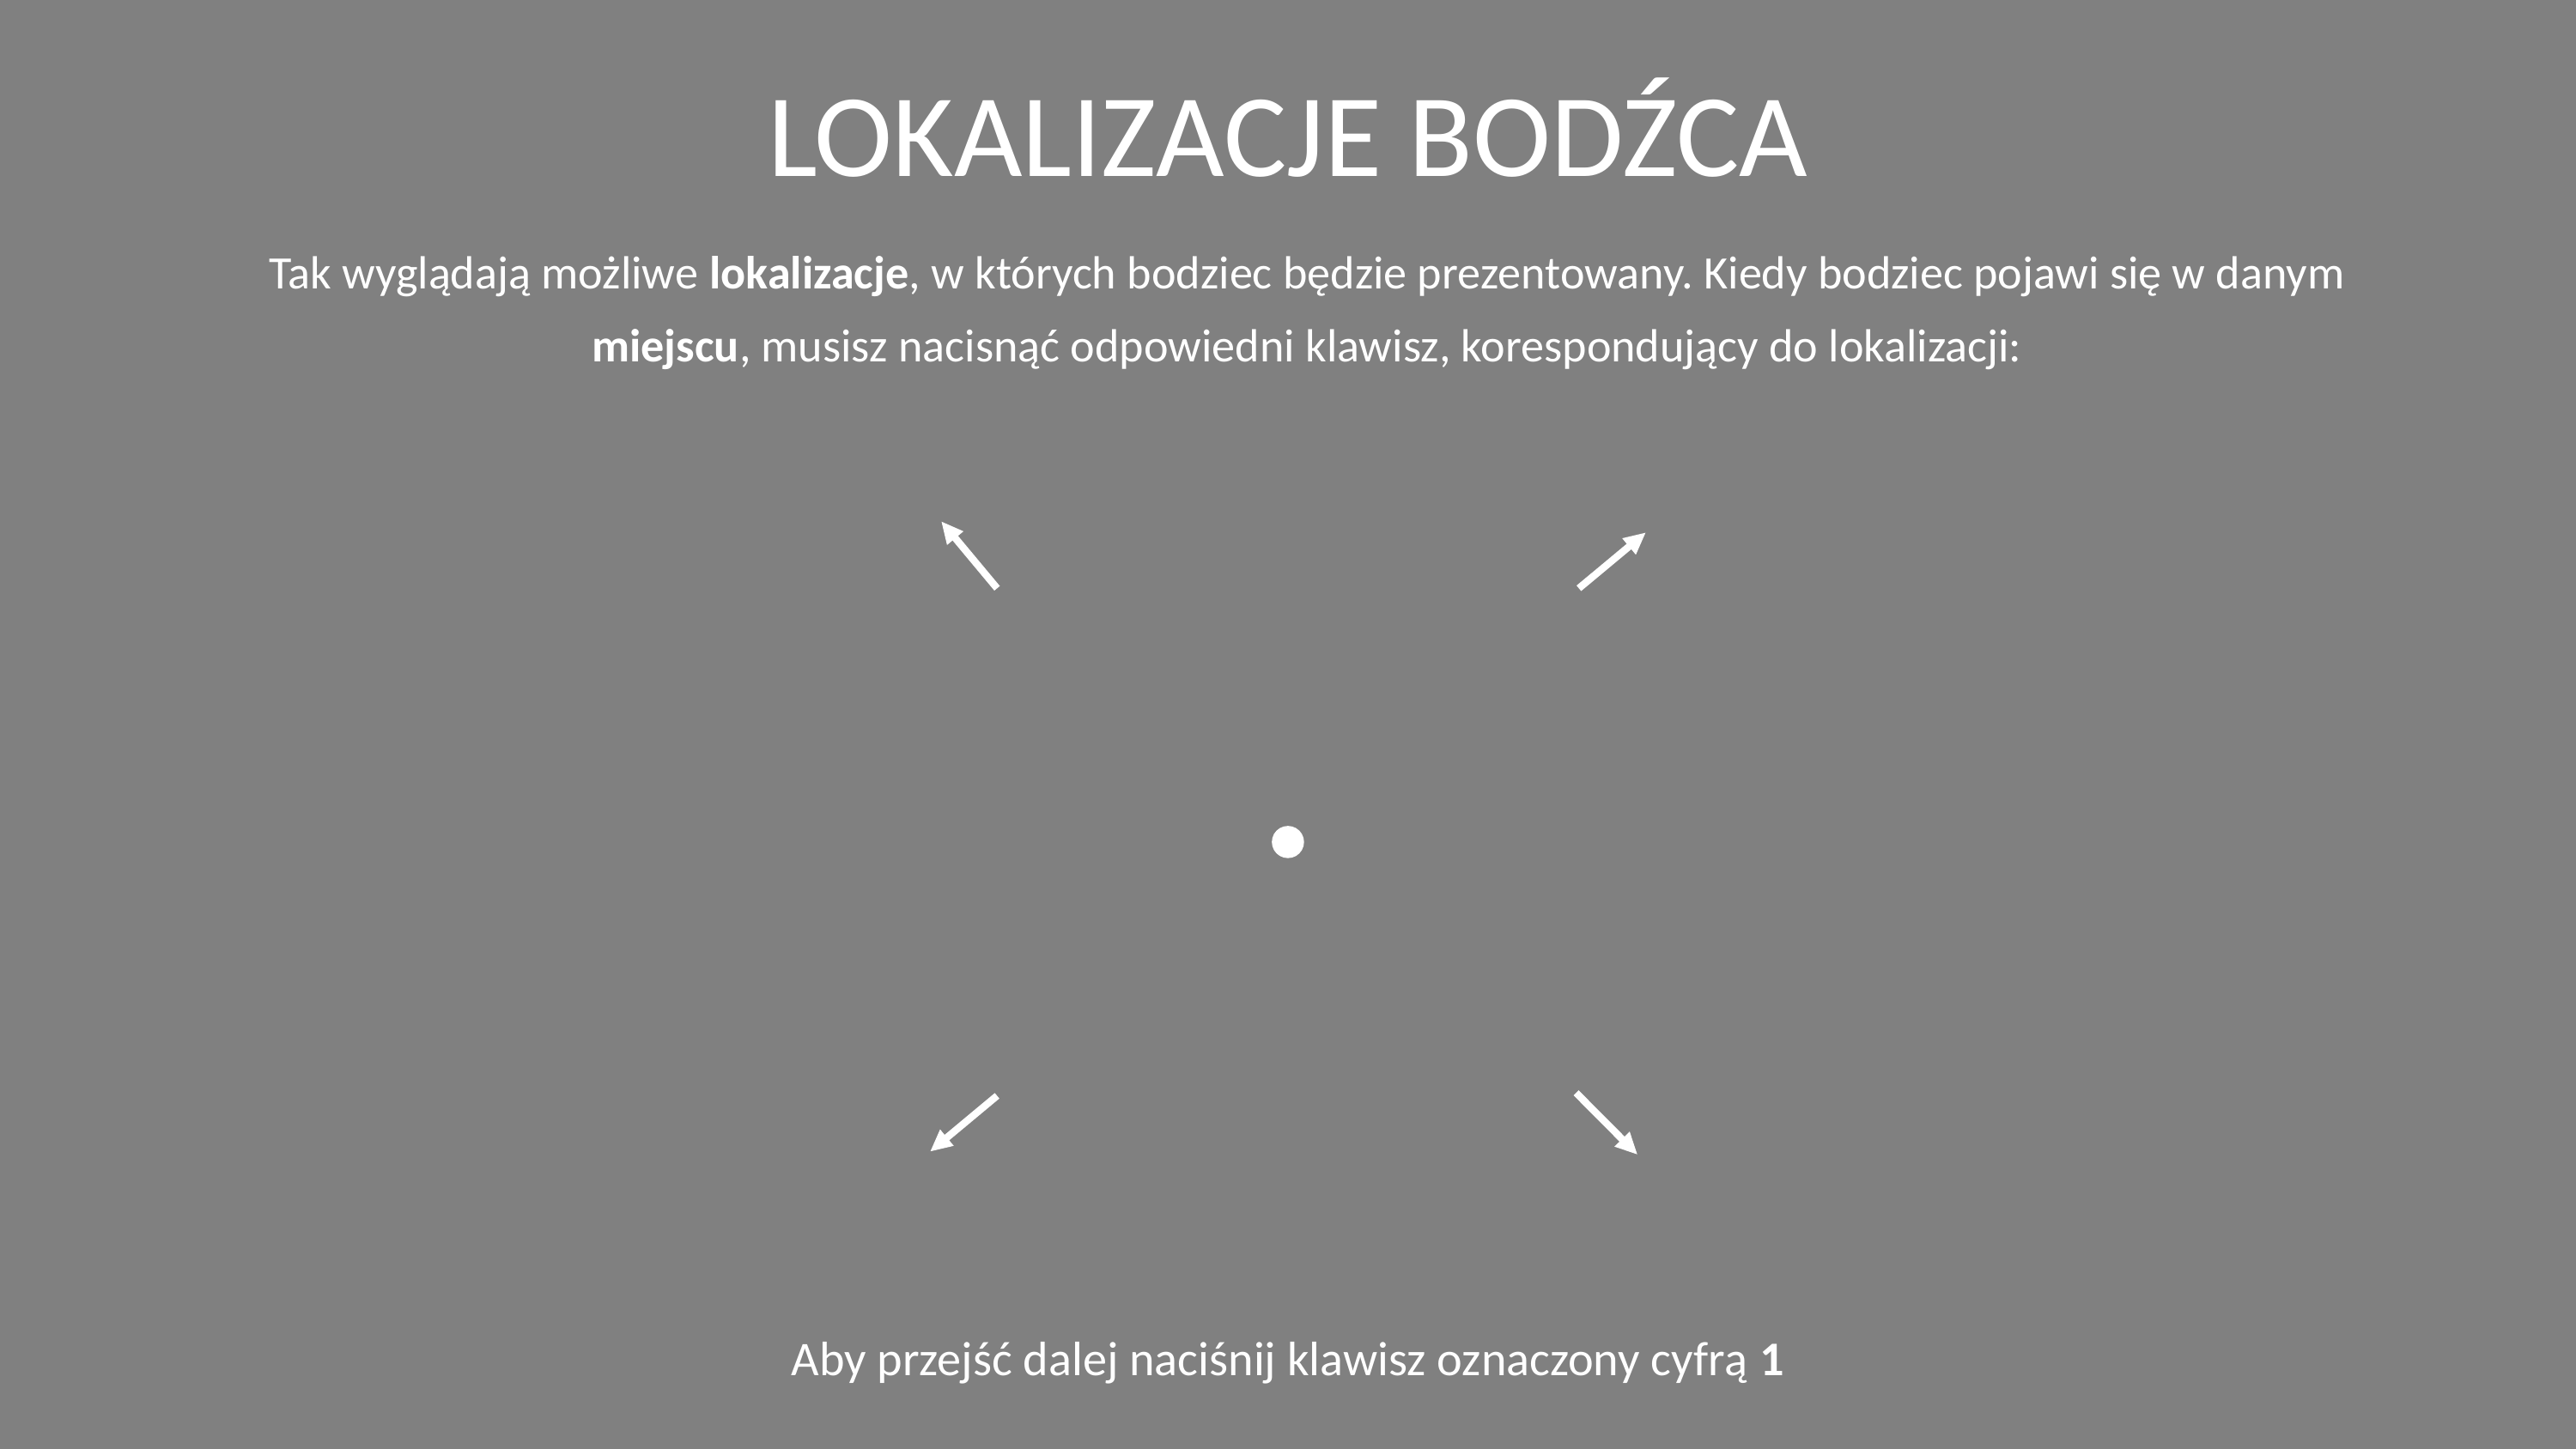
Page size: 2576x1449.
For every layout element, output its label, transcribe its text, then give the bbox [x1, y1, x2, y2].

text_box Aby przejść dalej naciśnij klawisz oznaczony cyfrą 1 [643, 1321, 1932, 1392]
text_box [1272, 826, 1304, 858]
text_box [941, 521, 998, 589]
subtitle Tak wyglądają możliwe lokalizacje, w których bodziec będzie prezentowany. Kiedy bodziec pojawi się w danym miejscu, musisz nacisnąć odpowiedni klawisz, korespondujący do lokalizacji: [235, 219, 2381, 1264]
title Lokalizacje bodźca [322, 56, 2254, 209]
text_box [936, 1090, 992, 1157]
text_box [1584, 527, 1640, 594]
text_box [1578, 1090, 1635, 1157]
